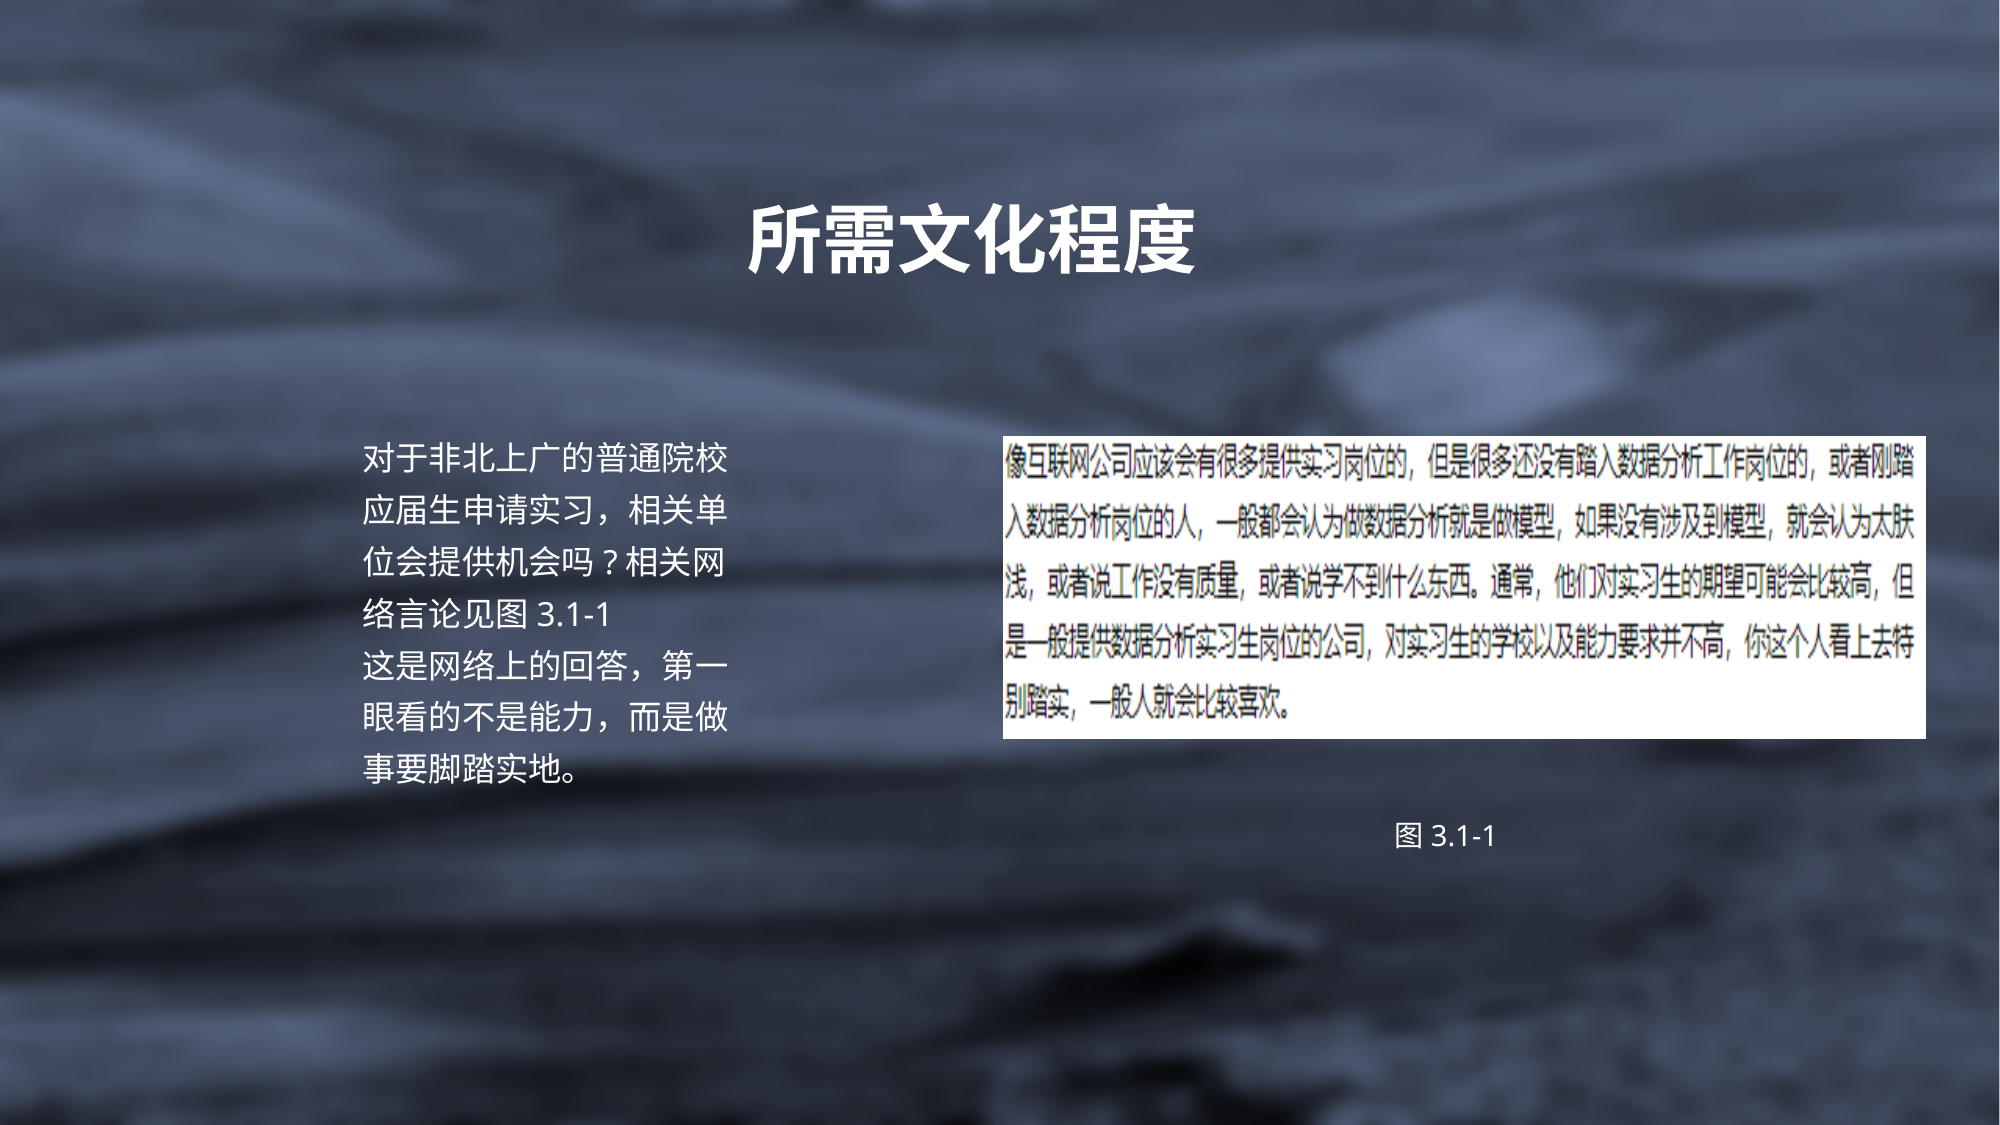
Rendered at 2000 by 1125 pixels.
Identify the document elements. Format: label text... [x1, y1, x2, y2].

text_box 图3.1-1 [1300, 809, 1593, 860]
text_box 所需文化程度 [710, 157, 1235, 290]
picture [1003, 435, 1926, 739]
text_box 对于非北上广的普通院校应届生申请实习，相关单位会提供机会吗?相关网络言论见图3.1-1 这是网络上的回答，第一眼看的不是能力，而是做事要脚踏实地。 [347, 417, 769, 796]
